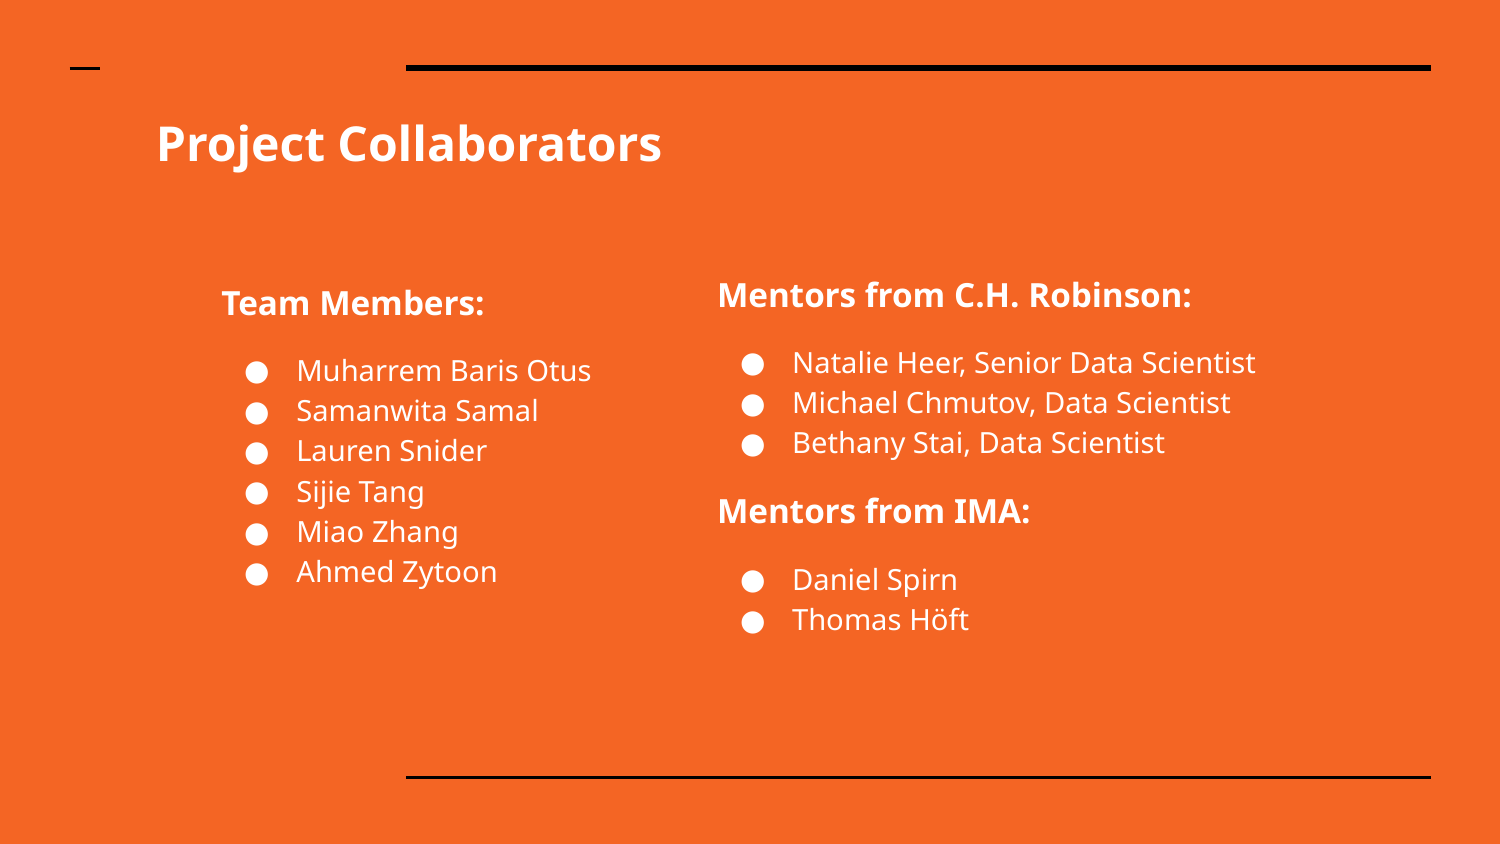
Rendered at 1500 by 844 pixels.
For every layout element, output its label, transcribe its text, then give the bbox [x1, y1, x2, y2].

list Team Members: Muharrem Baris Otus Samanwita Samal Lauren Snider Sijie Tang Miao Zhang Ahmed Zytoon [206, 260, 792, 844]
title Project Collaborators [140, 98, 1403, 187]
list Mentors from C.H. Robinson: Natalie Heer, Senior Data Scientist Michael Chmutov, Data Scientist Bethany Stai, Data Scientist Mentors from IMA: Daniel Spirn Thomas Höft [702, 252, 1388, 751]
